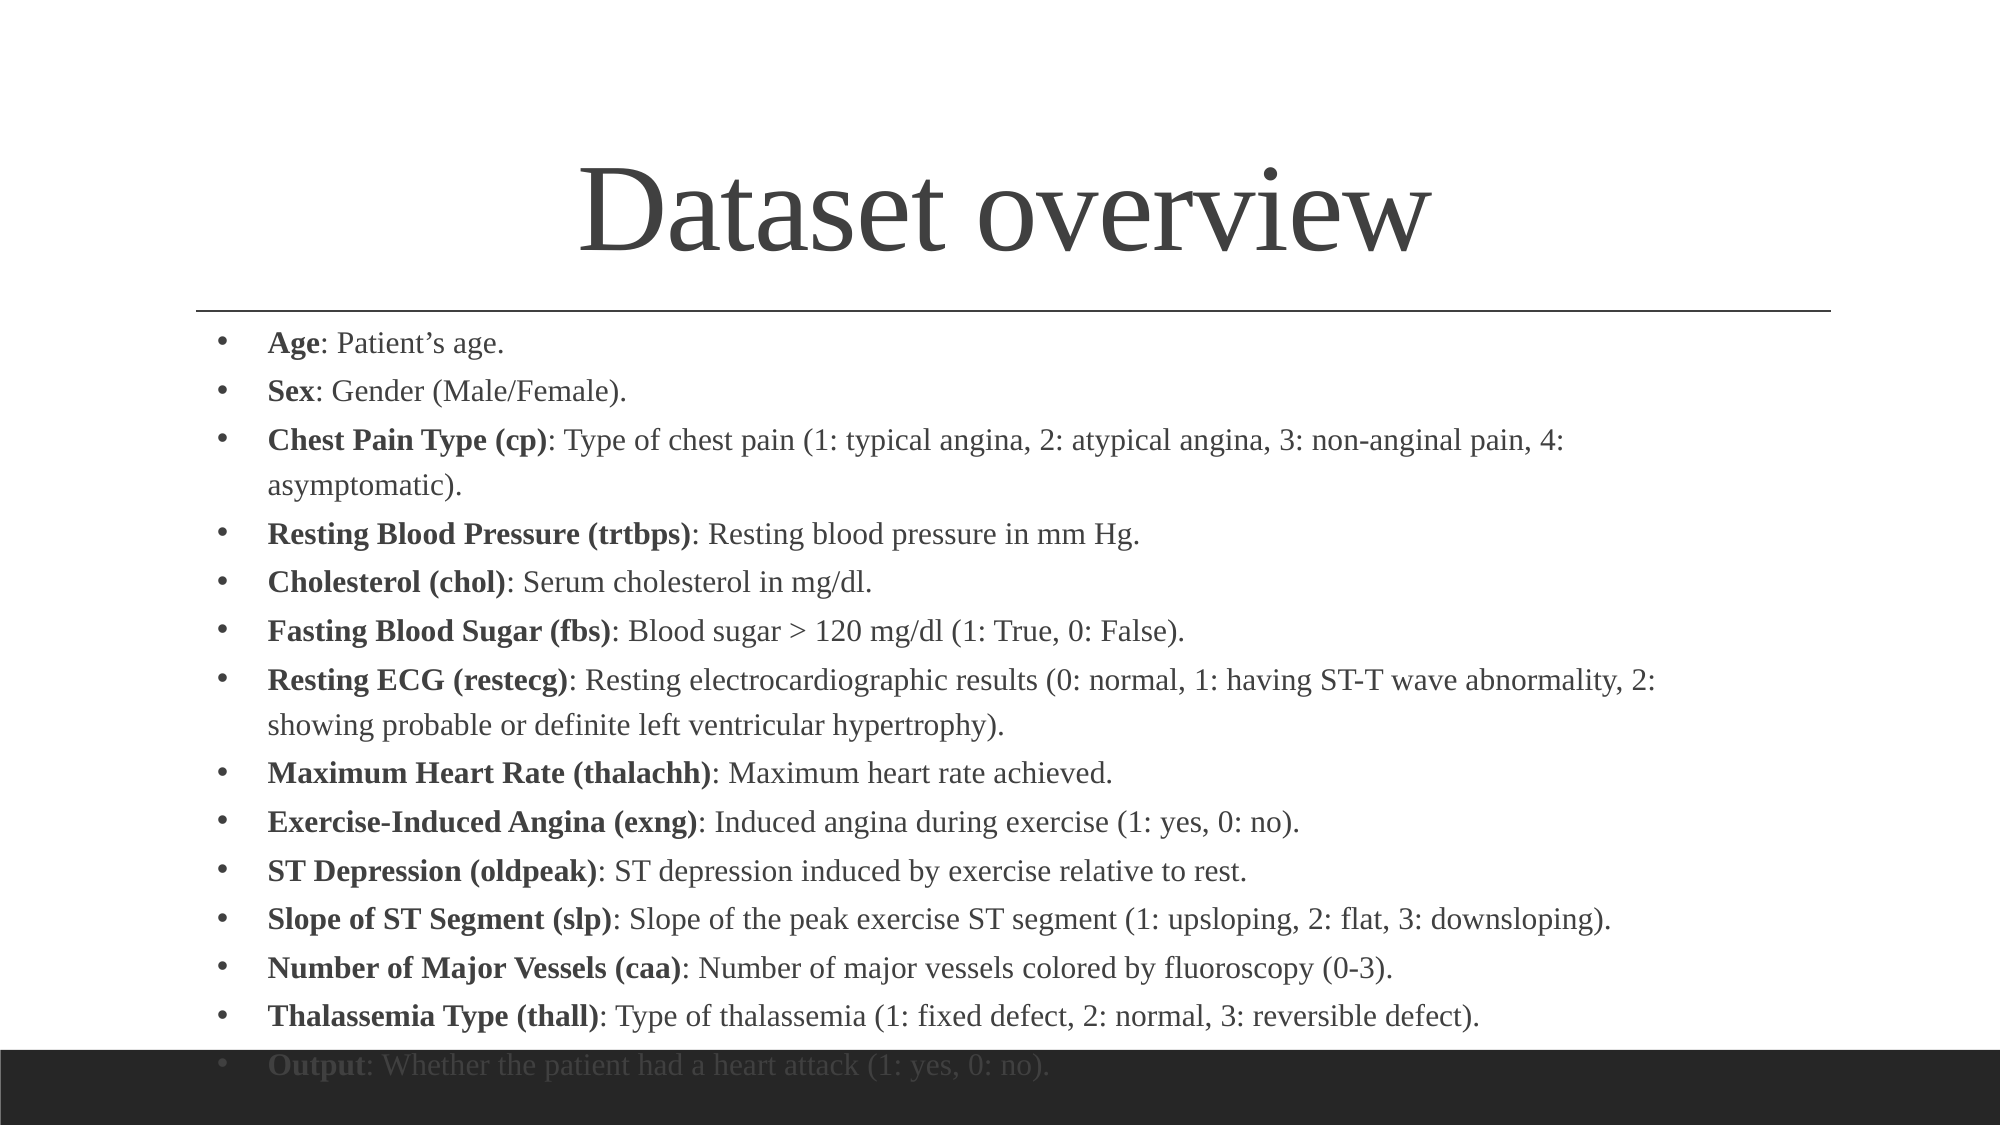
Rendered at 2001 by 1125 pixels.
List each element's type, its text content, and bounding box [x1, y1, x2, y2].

title Dataset overview [180, 47, 1830, 285]
list Age: Patient’s age. Sex: Gender (Male/Female). Chest Pain Type (cp): Type of chest pain (1: typical angina, 2: atypical angina, 3: non-anginal pain, 4: asymptomatic). Resting Blood Pressure (trtbps): Resting blood pressure in mm Hg. Cholesterol (chol): Serum cholesterol in mg/dl. Fasting Blood Sugar (fbs): Blood sugar > 120 mg/dl (1: True, 0: False). Resting ECG (restecg): Resting electrocardiographic results (0: normal, 1: having ST-T wave abnormality, 2: showing probable or definite left ventricular hypertrophy). Maximum Heart Rate (thalachh): Maximum heart rate achieved. Exercise-Induced Angina (exng): Induced angina during exercise (1: yes, 0: no). ST Depression (oldpeak): ST depression induced by exercise relative to rest. Slope of ST Segment (slp): Slope of the peak exercise ST segment (1: upsloping, 2: flat, 3: downsloping). Number of Major Vessels (caa): Number of major vessels colored by fluoroscopy (0-3). Thalassemia Type (thall): Type of thalassemia (1: fixed defect, 2: normal, 3: reversible defect). Output: Whether the patient had a heart attack (1: yes, 0: no). [136, 285, 1671, 1125]
